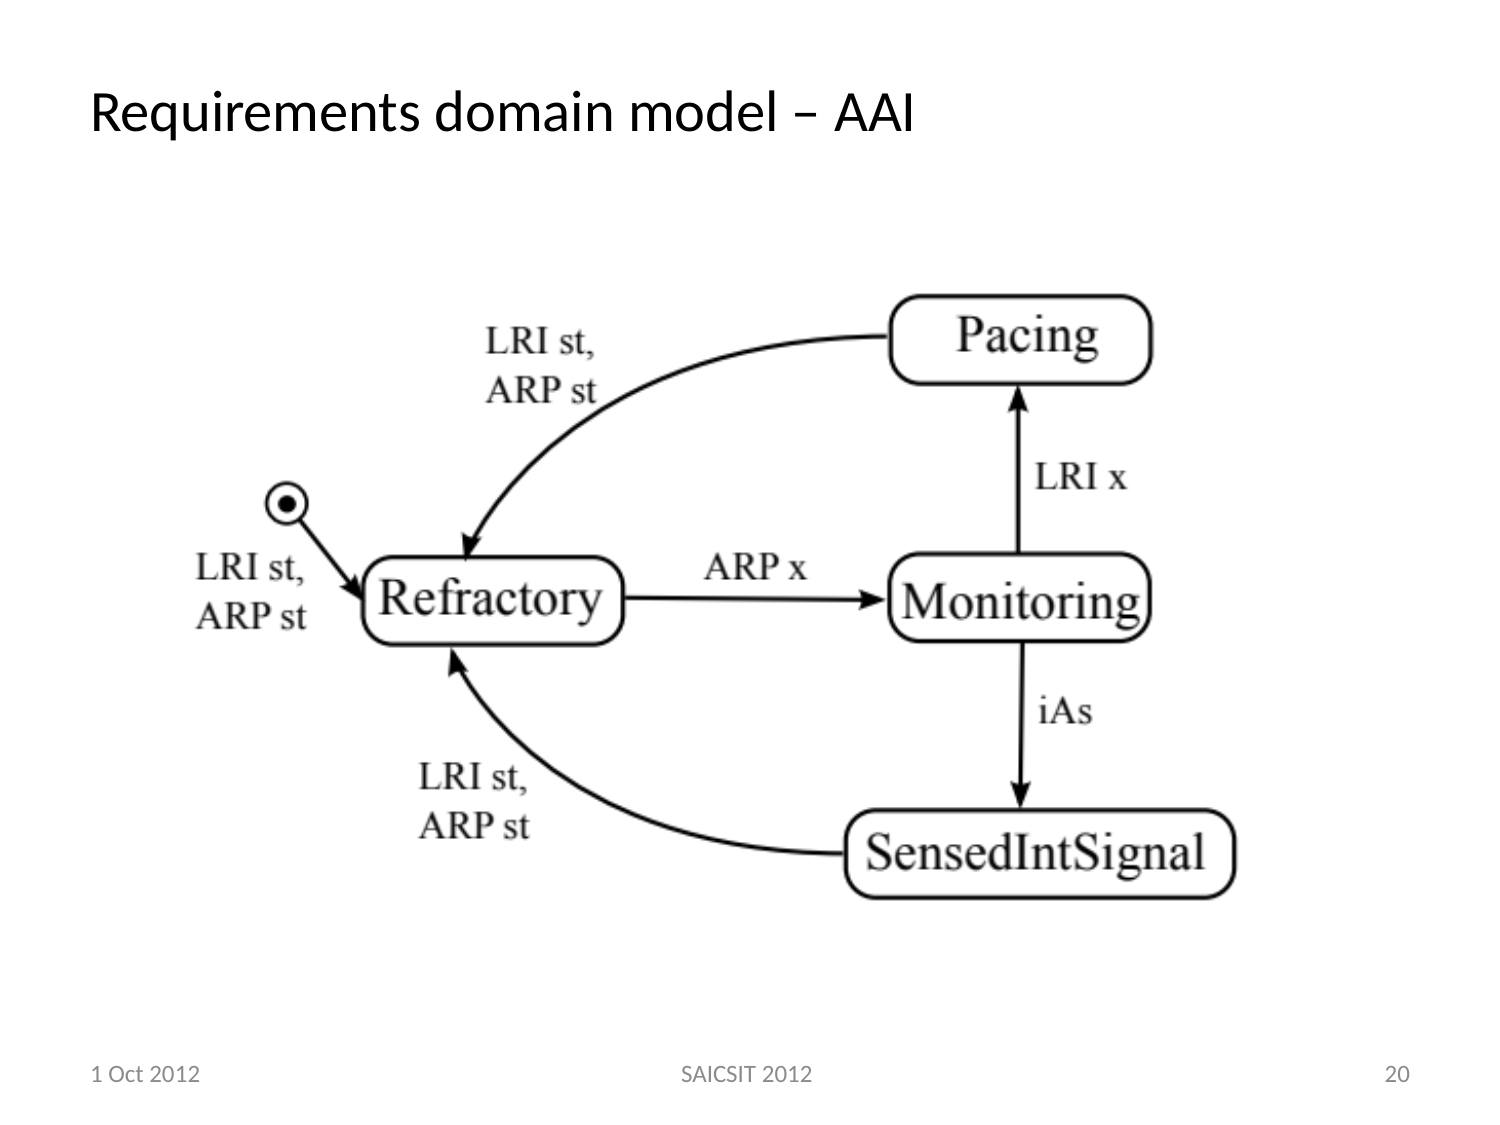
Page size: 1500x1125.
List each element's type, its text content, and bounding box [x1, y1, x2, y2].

picture [184, 280, 1249, 913]
title Requirements domain model – AAI [75, 45, 1119, 172]
footer SAICSIT 2012 [512, 1042, 988, 1103]
slide_number 20 [1074, 1042, 1425, 1103]
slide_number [75, 1042, 425, 1103]
